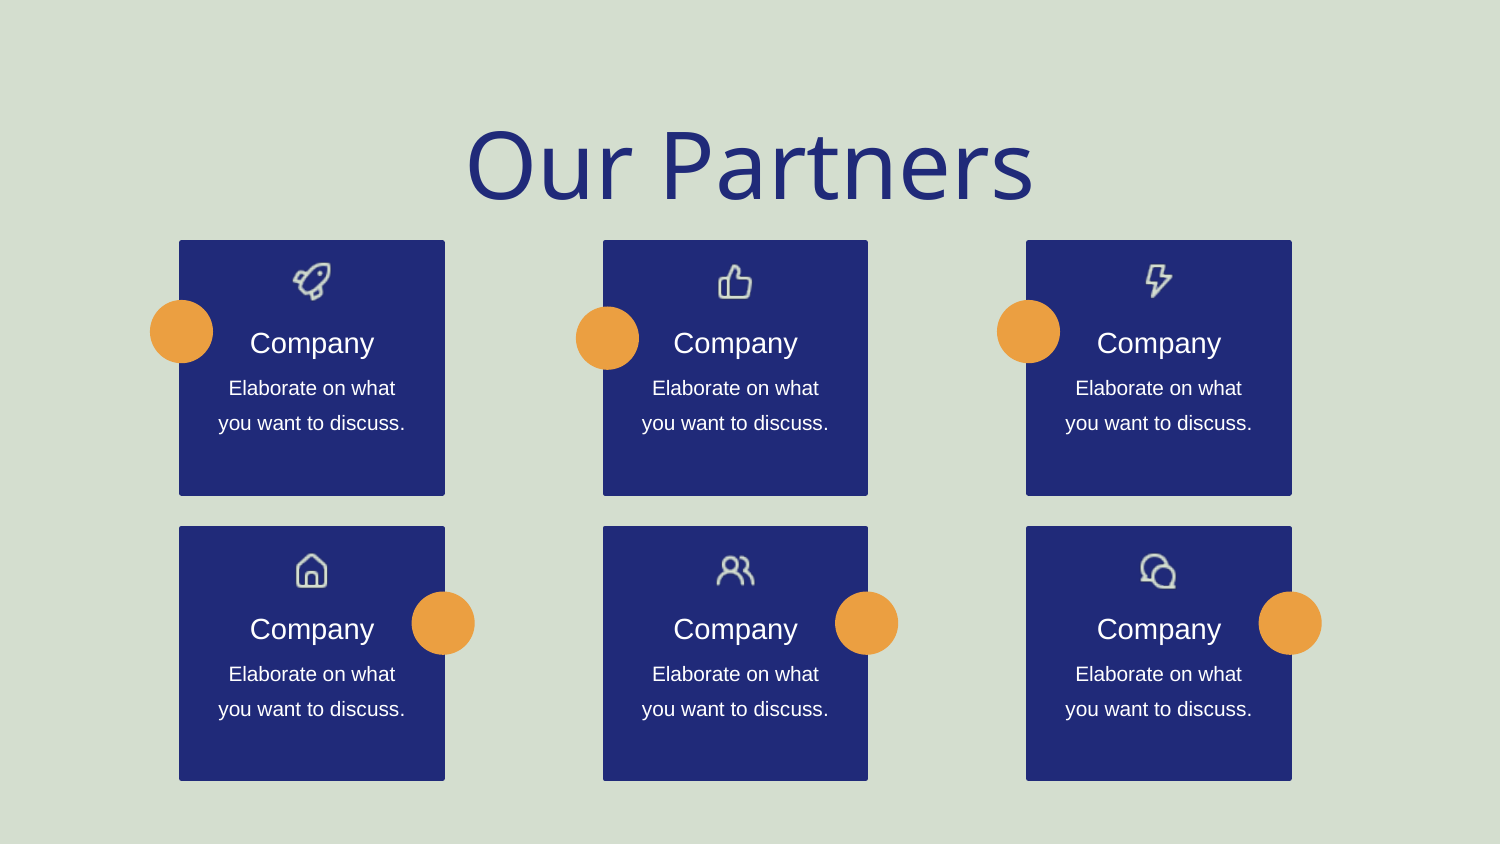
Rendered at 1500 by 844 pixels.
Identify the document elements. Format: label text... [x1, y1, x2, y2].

picture [715, 261, 757, 303]
picture [1138, 261, 1180, 303]
text_box Our Partners [178, 83, 1322, 219]
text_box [1028, 229, 1290, 494]
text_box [996, 299, 1061, 364]
picture [715, 550, 757, 592]
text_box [181, 515, 443, 779]
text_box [411, 591, 475, 656]
picture [291, 261, 333, 303]
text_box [834, 591, 899, 656]
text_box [149, 299, 214, 364]
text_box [575, 306, 640, 371]
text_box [1258, 591, 1322, 656]
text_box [604, 229, 866, 494]
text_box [604, 515, 866, 779]
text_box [181, 229, 443, 494]
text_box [1028, 515, 1290, 779]
picture [291, 550, 333, 592]
picture [1137, 550, 1180, 593]
